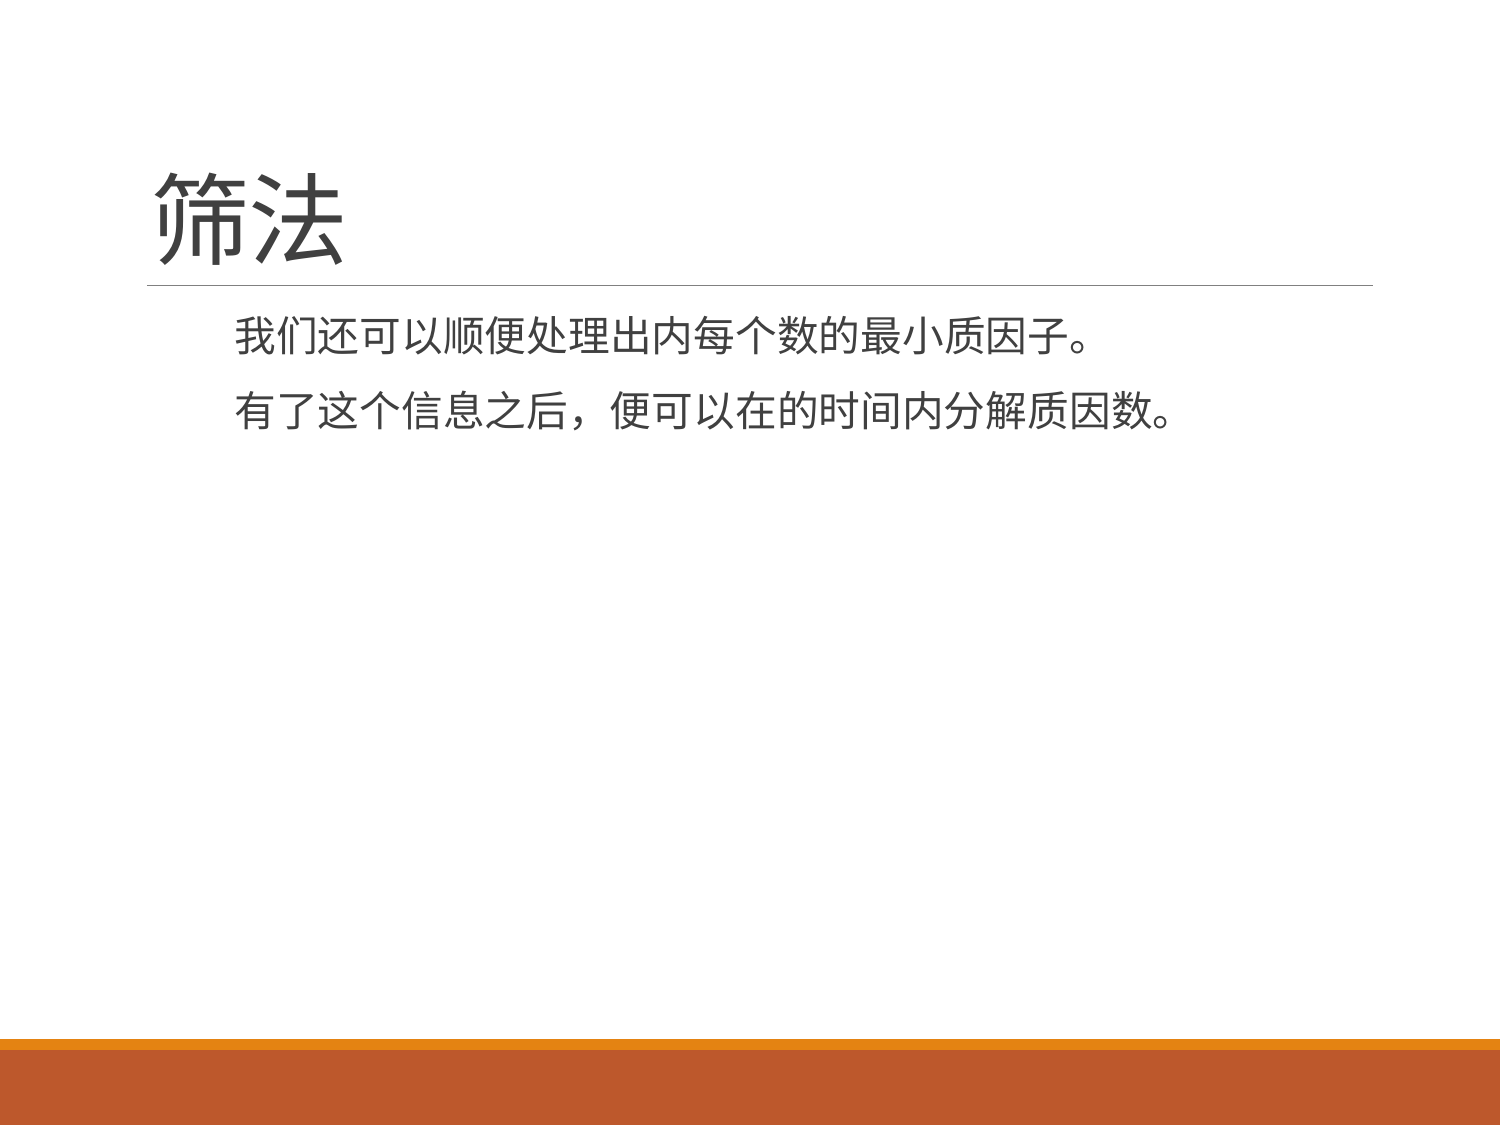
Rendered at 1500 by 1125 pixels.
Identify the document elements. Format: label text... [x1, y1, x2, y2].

title 筛法 [135, 47, 1373, 285]
